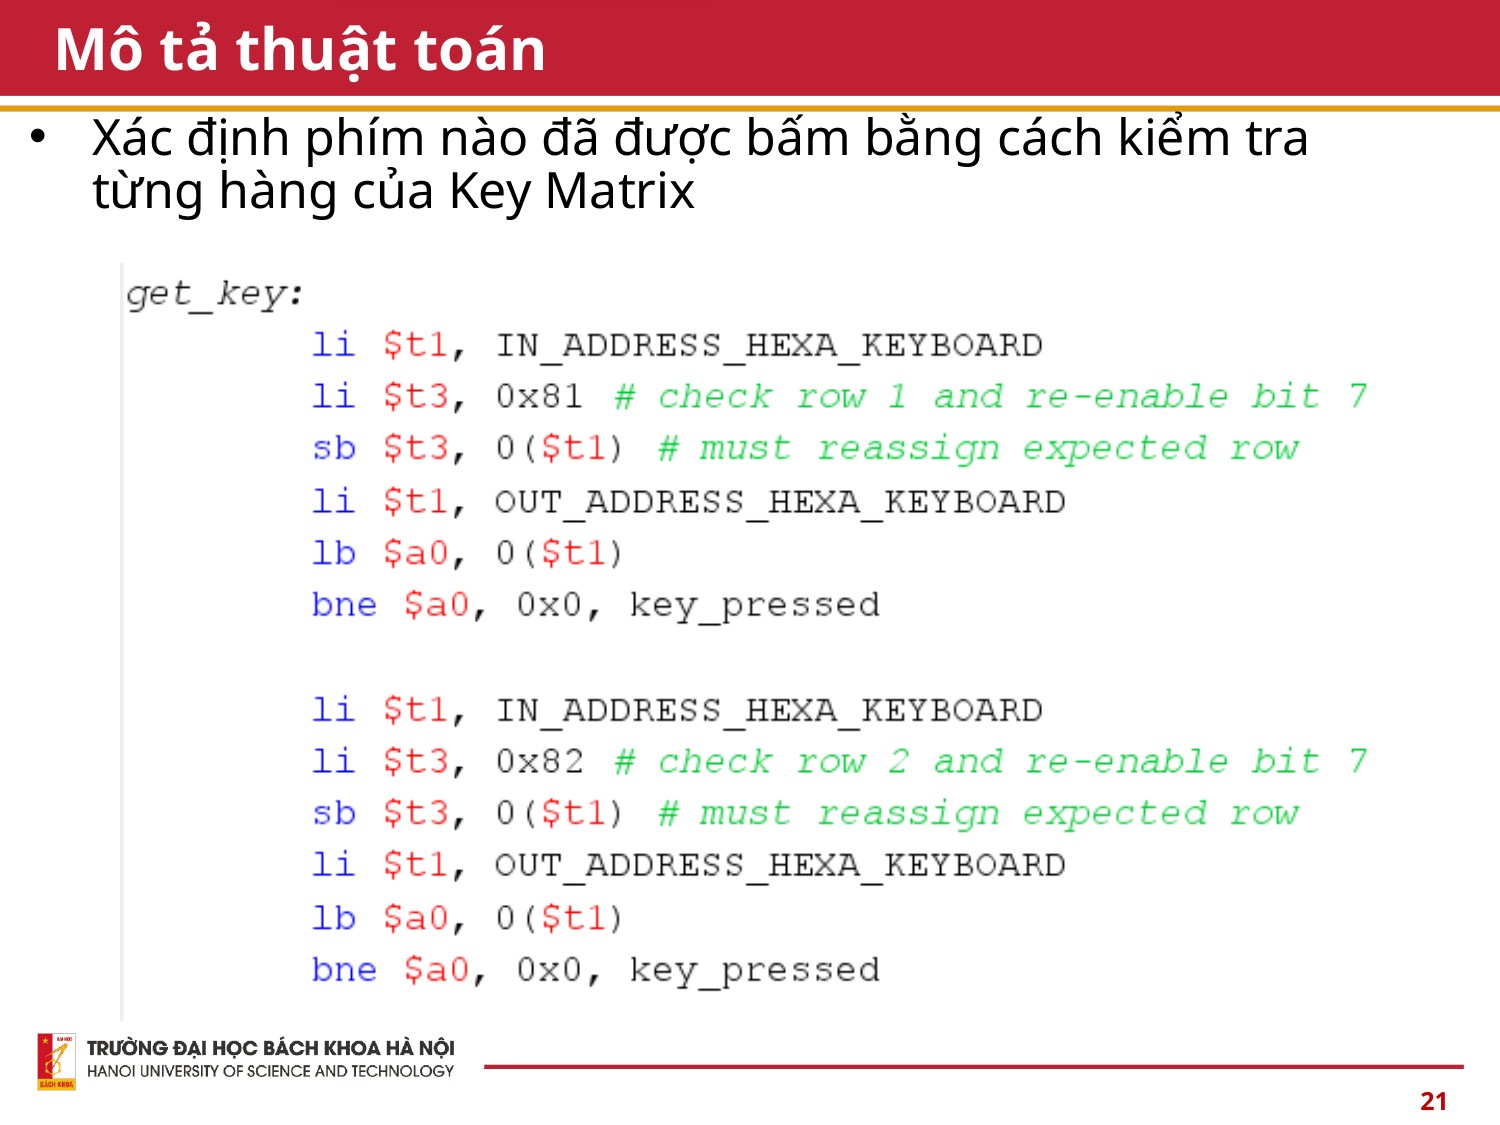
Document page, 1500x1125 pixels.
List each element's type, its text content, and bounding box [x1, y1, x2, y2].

slide_number 21 [1126, 1078, 1464, 1125]
picture [0, 0, 1500, 1125]
title Mô tả thuật toán [38, 12, 1462, 87]
list Xác định phím nào đã được bấm bằng cách kiểm tra từng hàng của Key Matrix [2, 104, 1425, 975]
